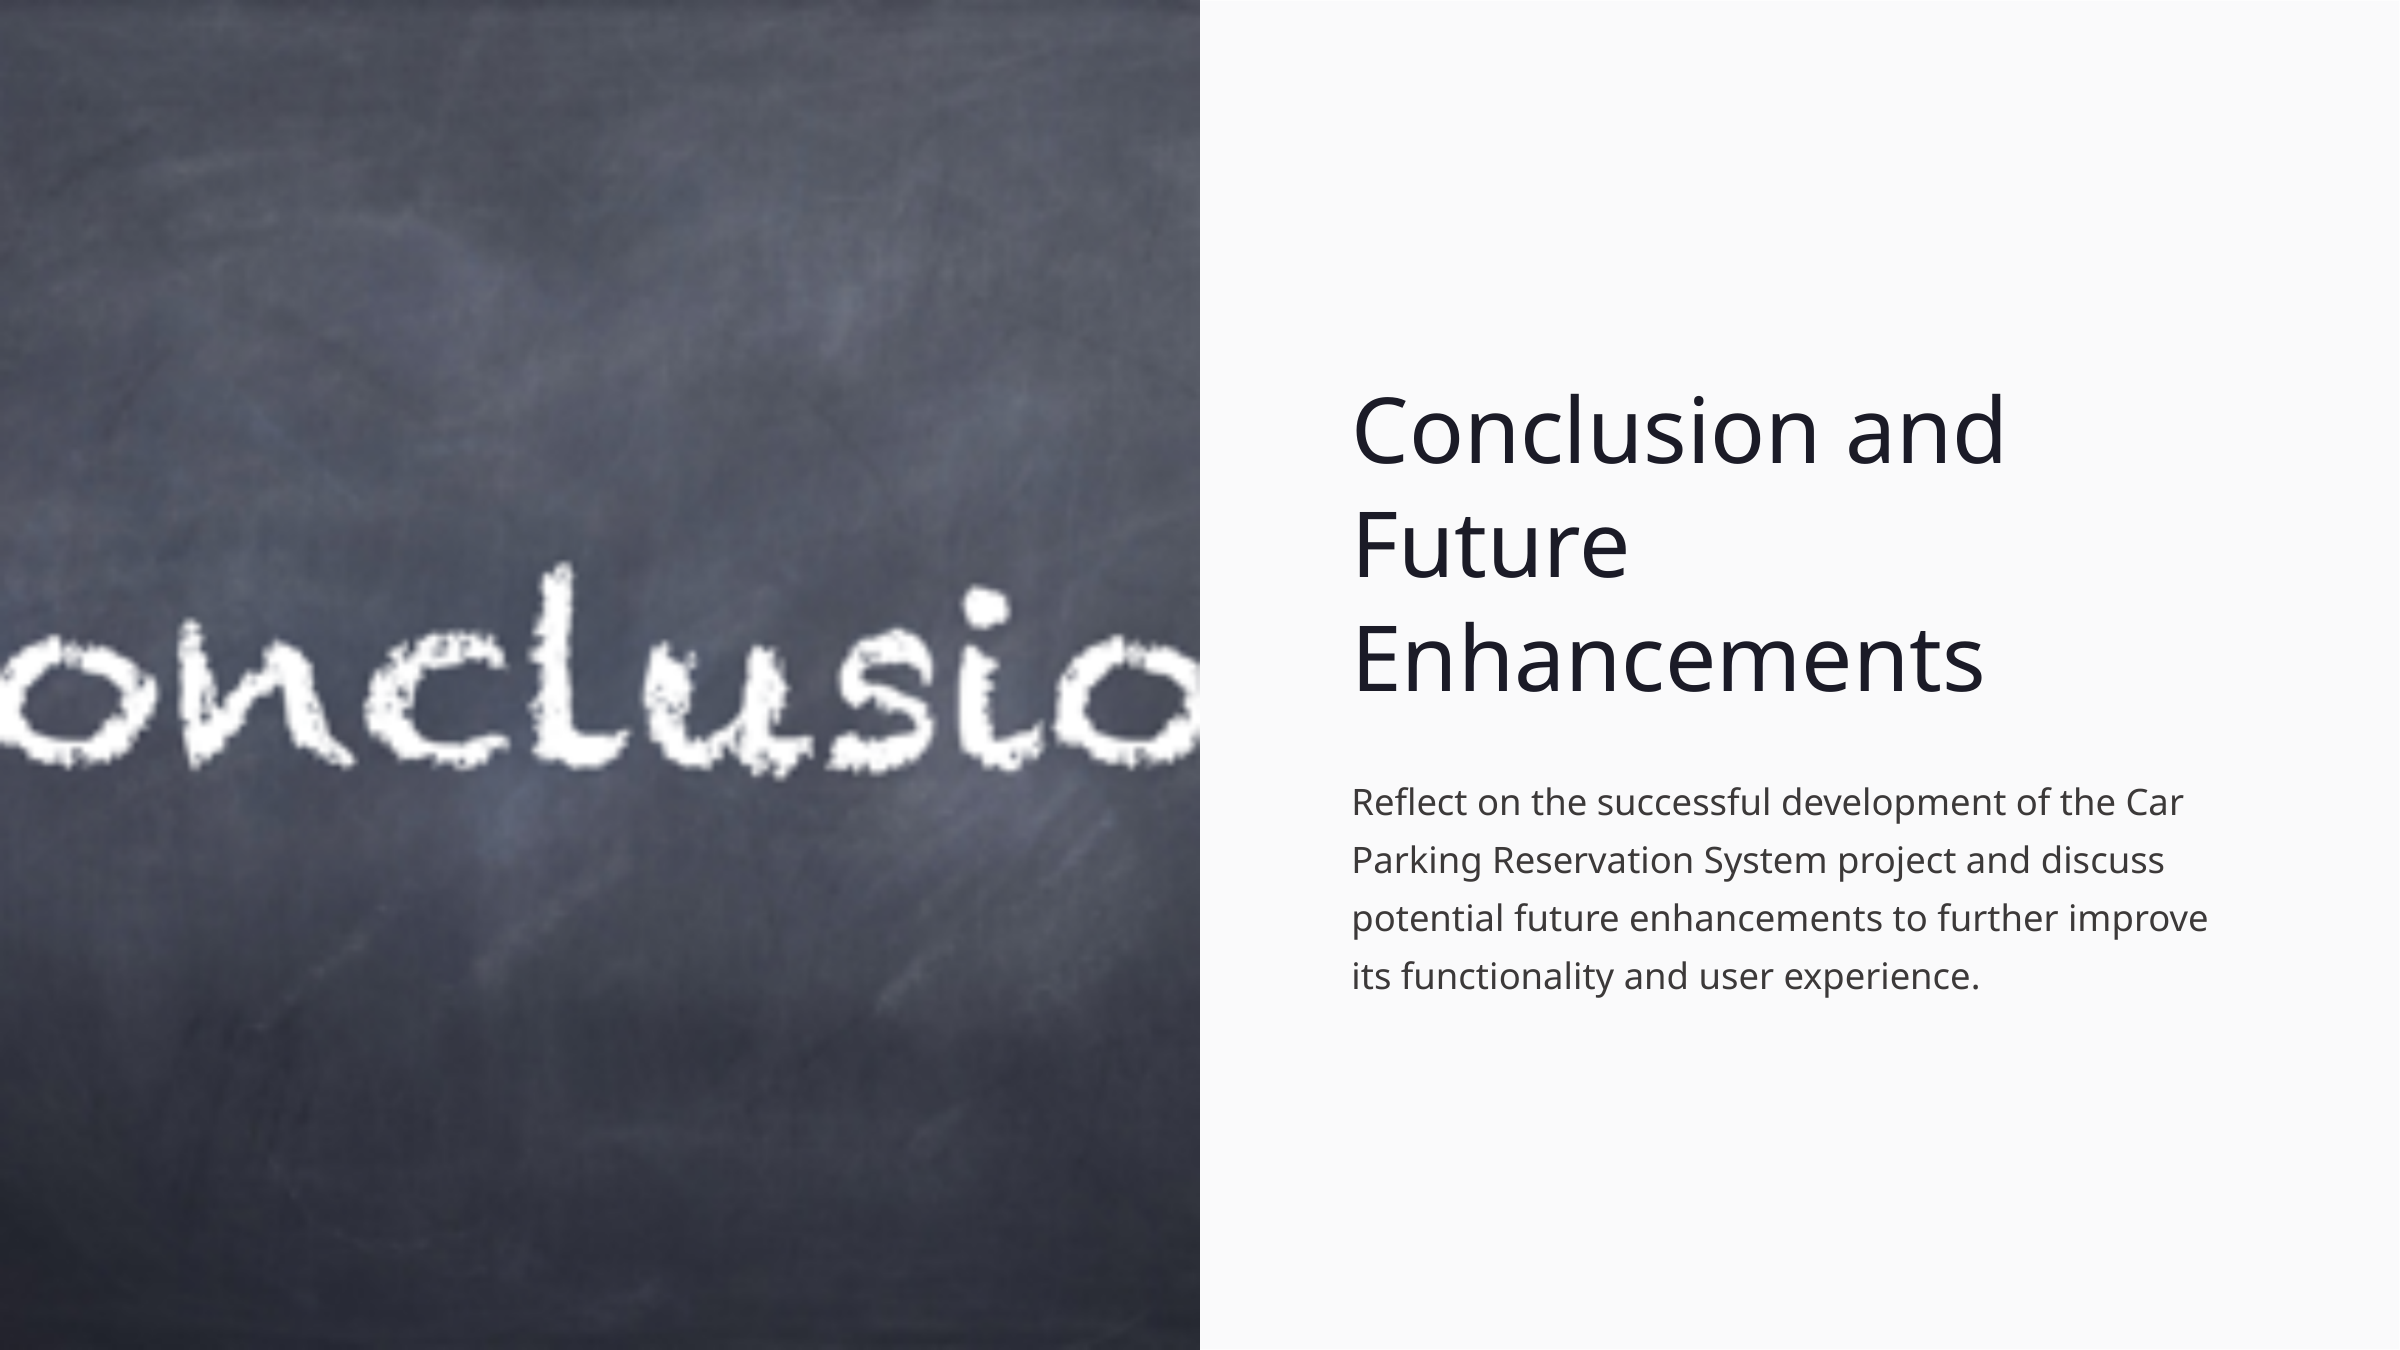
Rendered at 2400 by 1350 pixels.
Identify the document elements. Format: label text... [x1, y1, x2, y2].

text_box Reflect on the successful development of the Car Parking Reservation System project and discuss potential future enhancements to further improve its functionality and user experience. [1336, 756, 2264, 990]
picture [0, 0, 1200, 1350]
text_box [1200, 0, 2400, 1350]
text_box Conclusion and Future Enhancements [1336, 360, 2264, 702]
